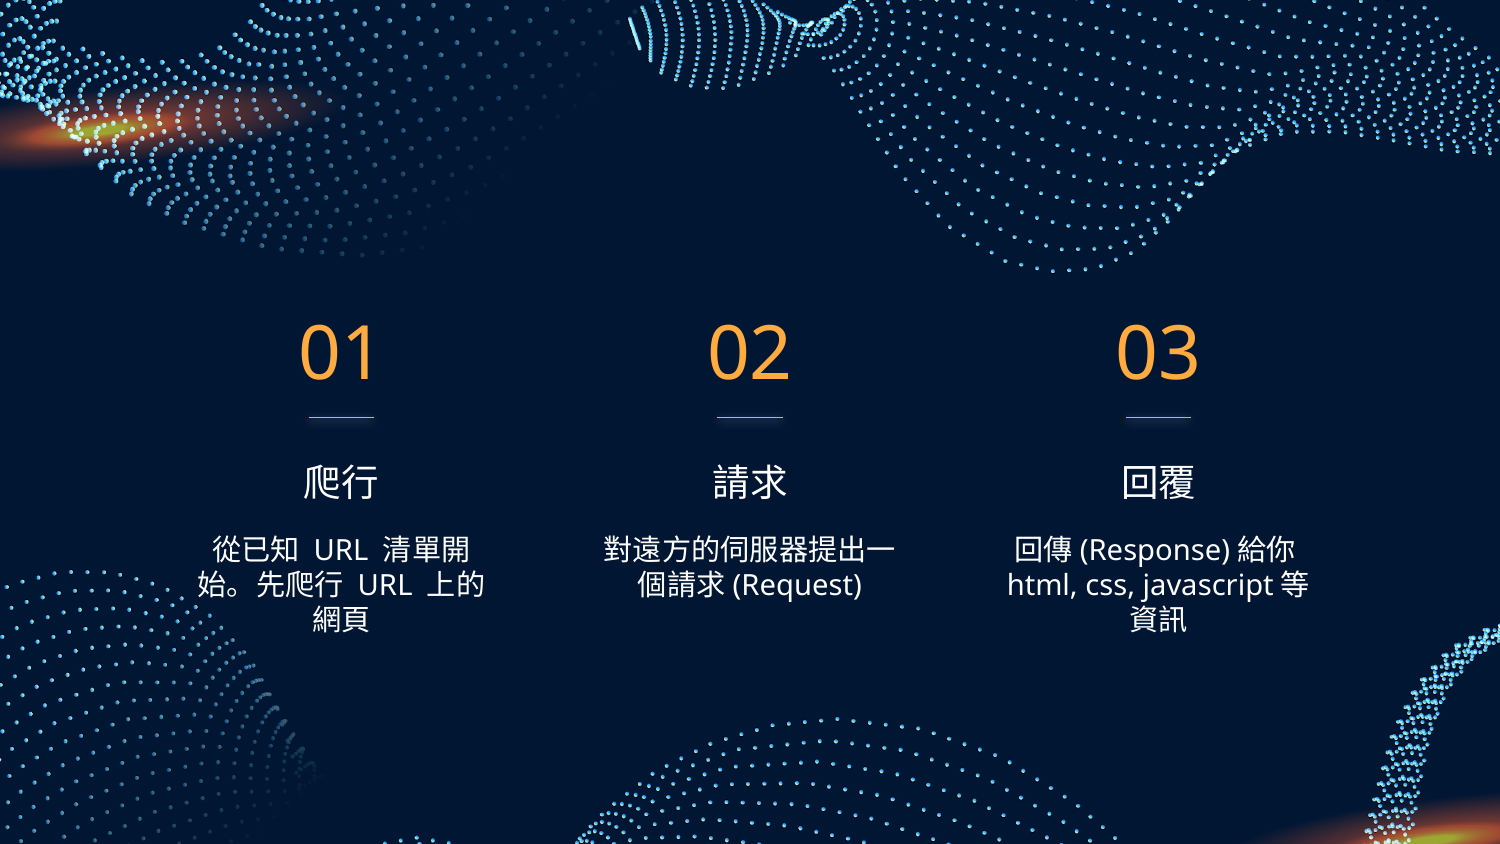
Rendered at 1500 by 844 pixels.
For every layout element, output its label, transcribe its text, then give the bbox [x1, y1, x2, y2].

subtitle 從已知 URL 清單開始。先爬行 URL 上的網頁 [171, 516, 512, 719]
title 03 [988, 290, 1328, 410]
subtitle 回傳(Response)給你html, css, javascript等資訊 [988, 516, 1328, 719]
subtitle 對遠方的伺服器提出一個請求(Request) [580, 516, 920, 719]
title 爬行 [171, 429, 512, 516]
picture [0, 0, 1500, 844]
title 回覆 [988, 429, 1328, 516]
title 01 [171, 290, 512, 410]
title 02 [580, 290, 920, 410]
title 請求 [580, 429, 920, 516]
